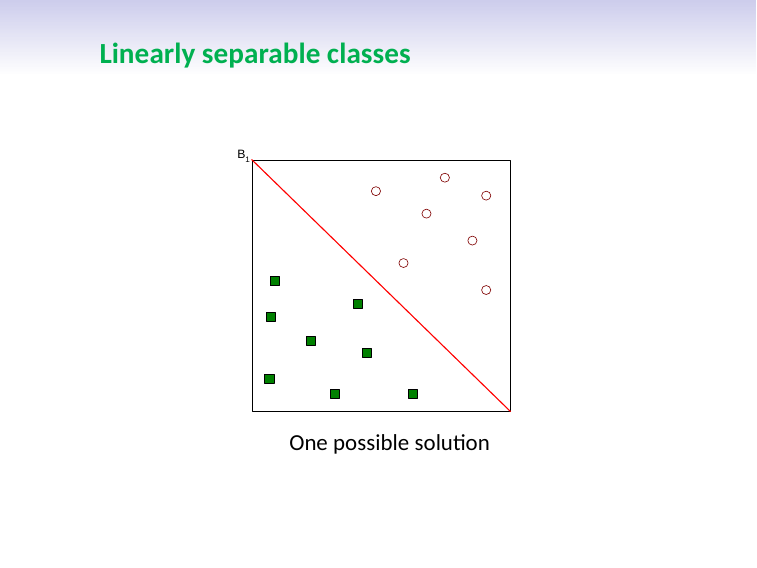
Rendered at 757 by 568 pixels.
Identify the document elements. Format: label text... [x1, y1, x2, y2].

picture [0, 0, 756, 74]
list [231, 145, 535, 431]
title Linearly separable classes [99, 34, 657, 70]
list One possible solution [193, 430, 587, 456]
